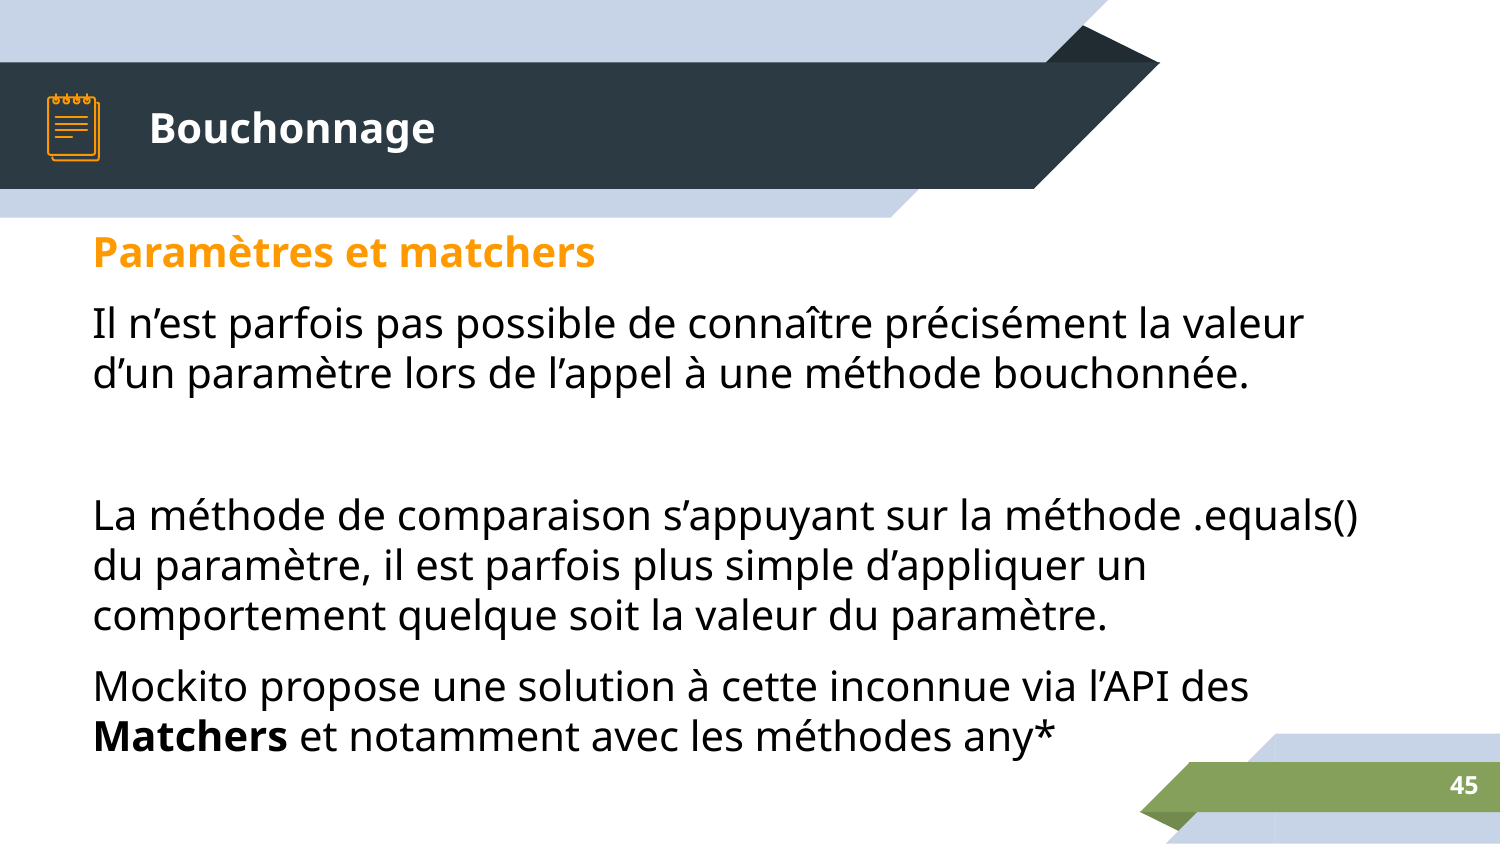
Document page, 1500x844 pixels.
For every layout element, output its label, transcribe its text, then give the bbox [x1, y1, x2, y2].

list [133, 615, 1355, 640]
list Paramètres et matchers Il n’est parfois pas possible de connaître précisément la valeur d’un paramètre lors de l’appel à une méthode bouchonnée. La méthode de comparaison s’appuyant sur la méthode .equals() du paramètre, il est parfois plus simple d’appliquer un comportement quelque soit la valeur du paramètre. Mockito propose une solution à cette inconnue via l’API des Matchers et notamment avec les méthodes any* [77, 211, 1380, 615]
slide_number ‹#› [1249, 760, 1494, 813]
title Bouchonnage [133, 64, 997, 190]
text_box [47, 93, 100, 161]
